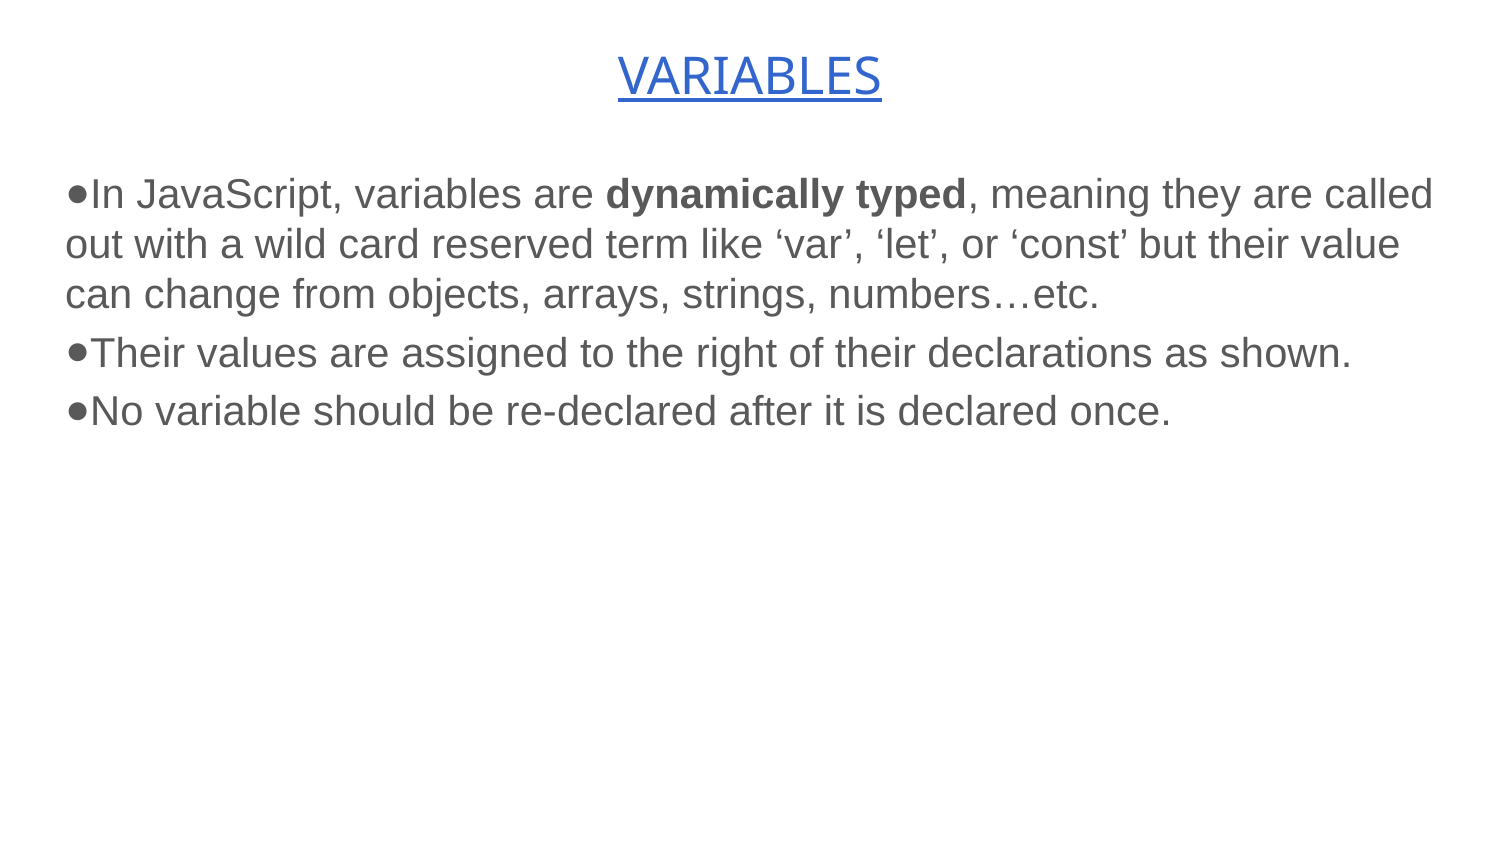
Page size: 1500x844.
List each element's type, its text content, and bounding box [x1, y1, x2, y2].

subtitle In JavaScript, variables are dynamically typed, meaning they are called out with a wild card reserved term like ‘var’, ‘let’, or ‘const’ but their value can change from objects, arrays, strings, numbers…etc. Their values are assigned to the right of their declarations as shown. No variable should be re-declared after it is declared once. [50, 159, 1450, 785]
title VARIABLES [0, 37, 1500, 110]
